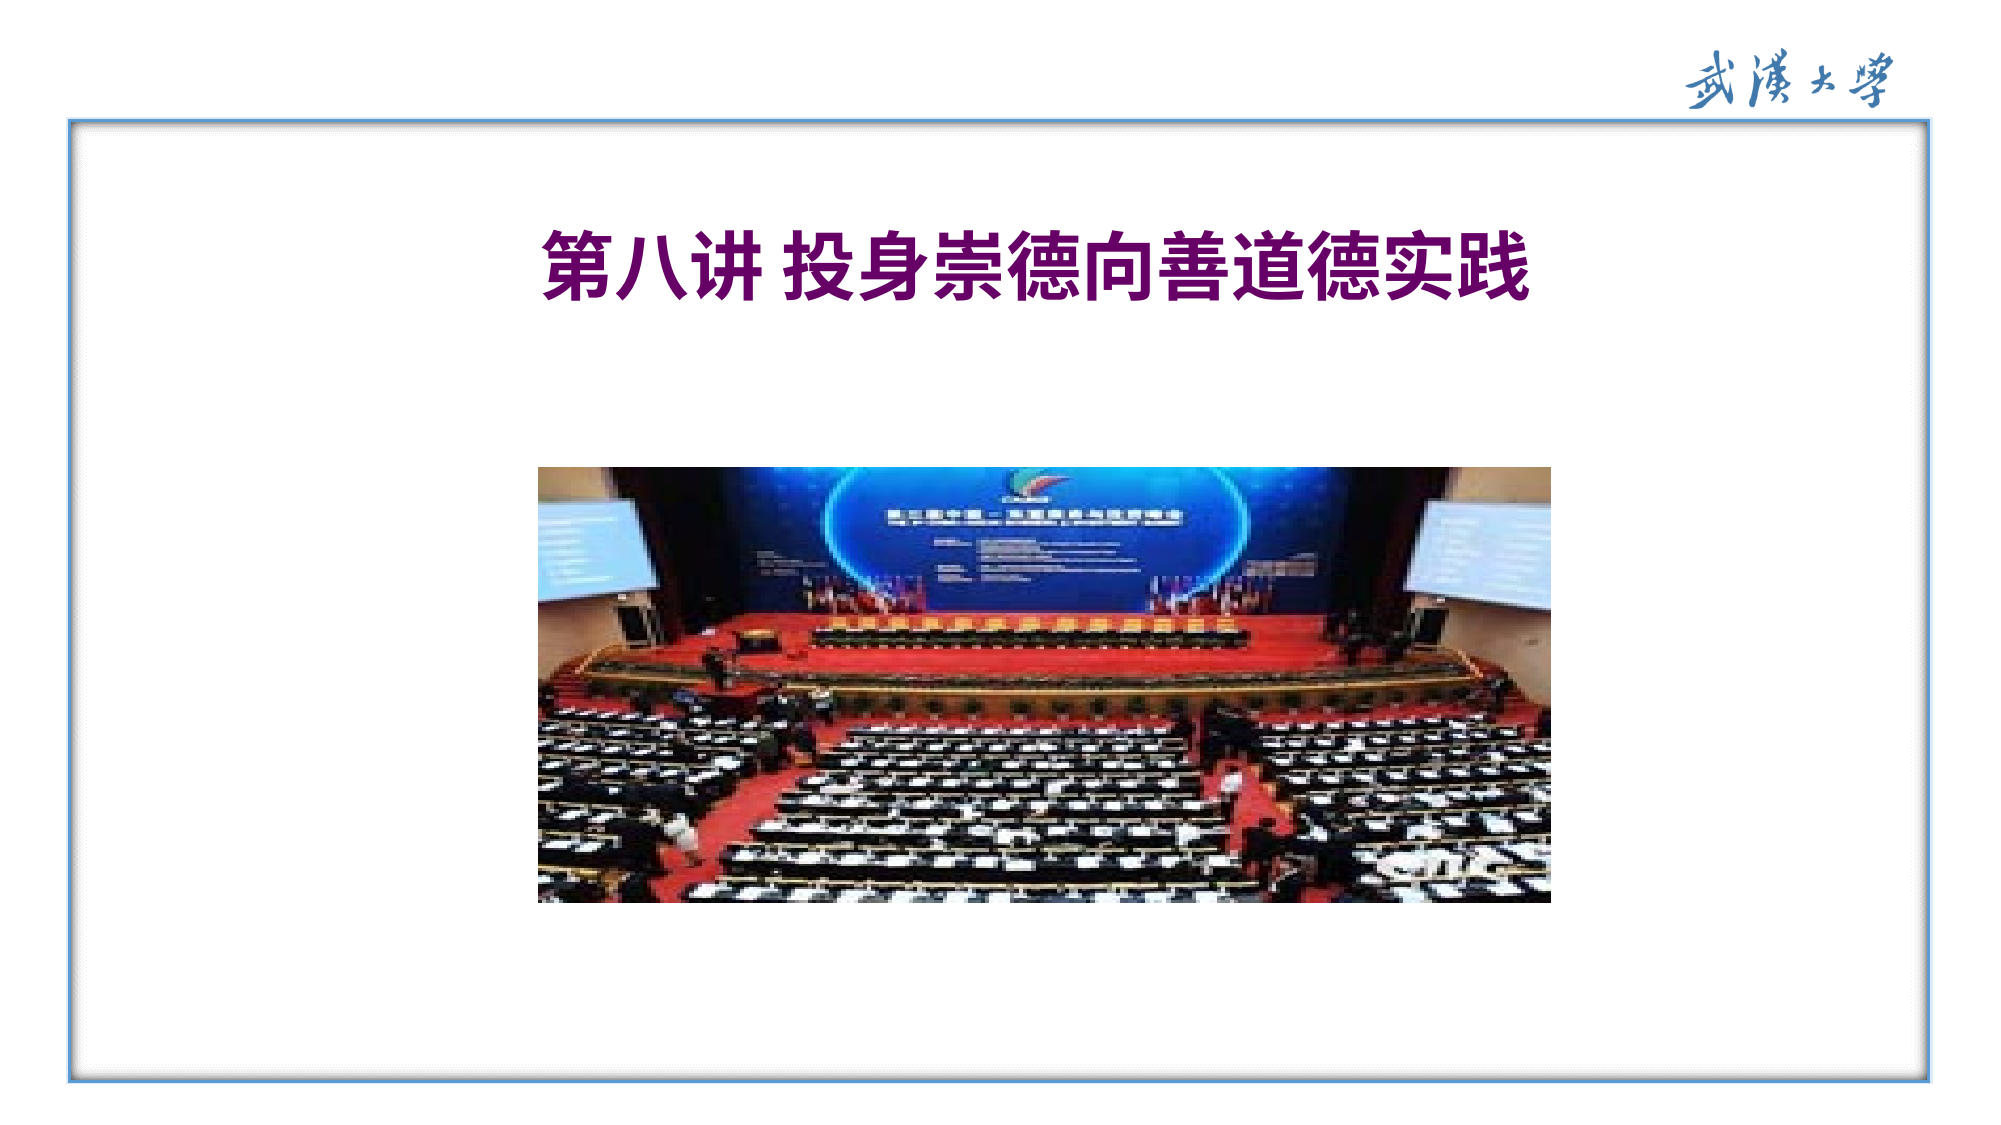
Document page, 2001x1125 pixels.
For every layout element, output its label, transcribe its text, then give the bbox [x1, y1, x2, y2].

picture [66, 117, 1933, 1084]
text_box 第八讲 投身崇德向善道德实践 [313, 222, 1723, 397]
